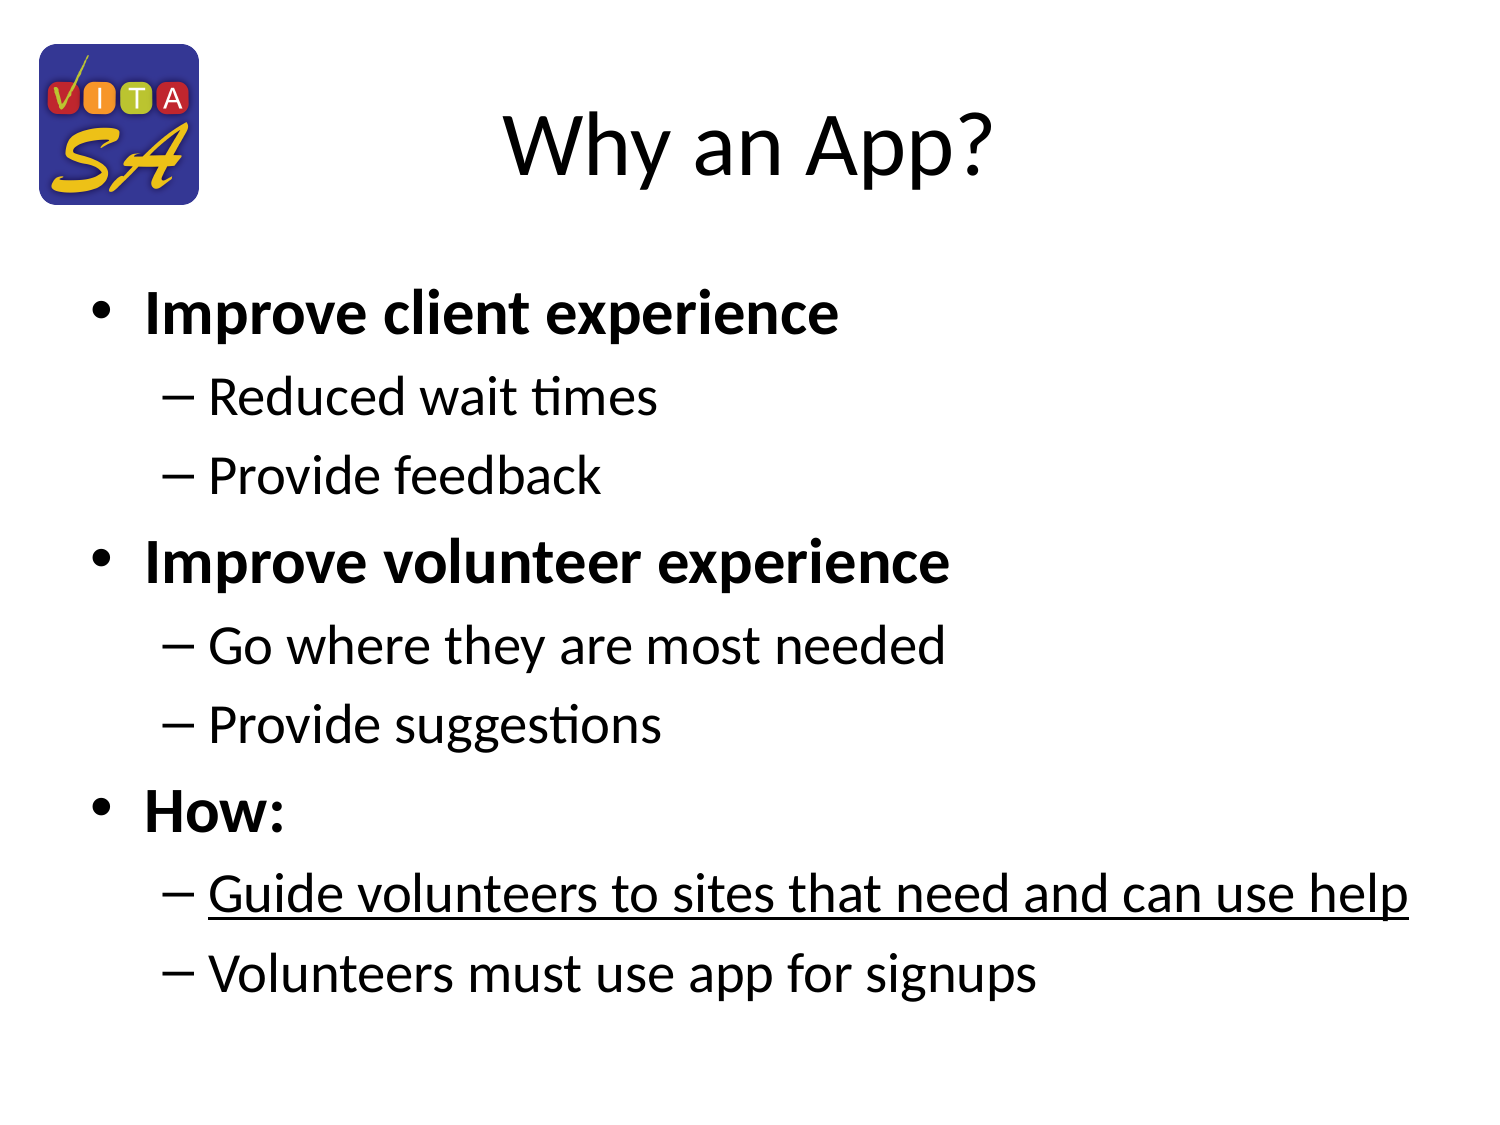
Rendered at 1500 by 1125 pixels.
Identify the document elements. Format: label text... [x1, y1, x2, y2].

title Why an App? [75, 45, 1425, 233]
list Improve client experience Reduced wait times Provide feedback Improve volunteer experience Go where they are most needed Provide suggestions How: Guide volunteers to sites that need and can use help Volunteers must use app for signups [75, 262, 1425, 1057]
picture [39, 44, 199, 205]
